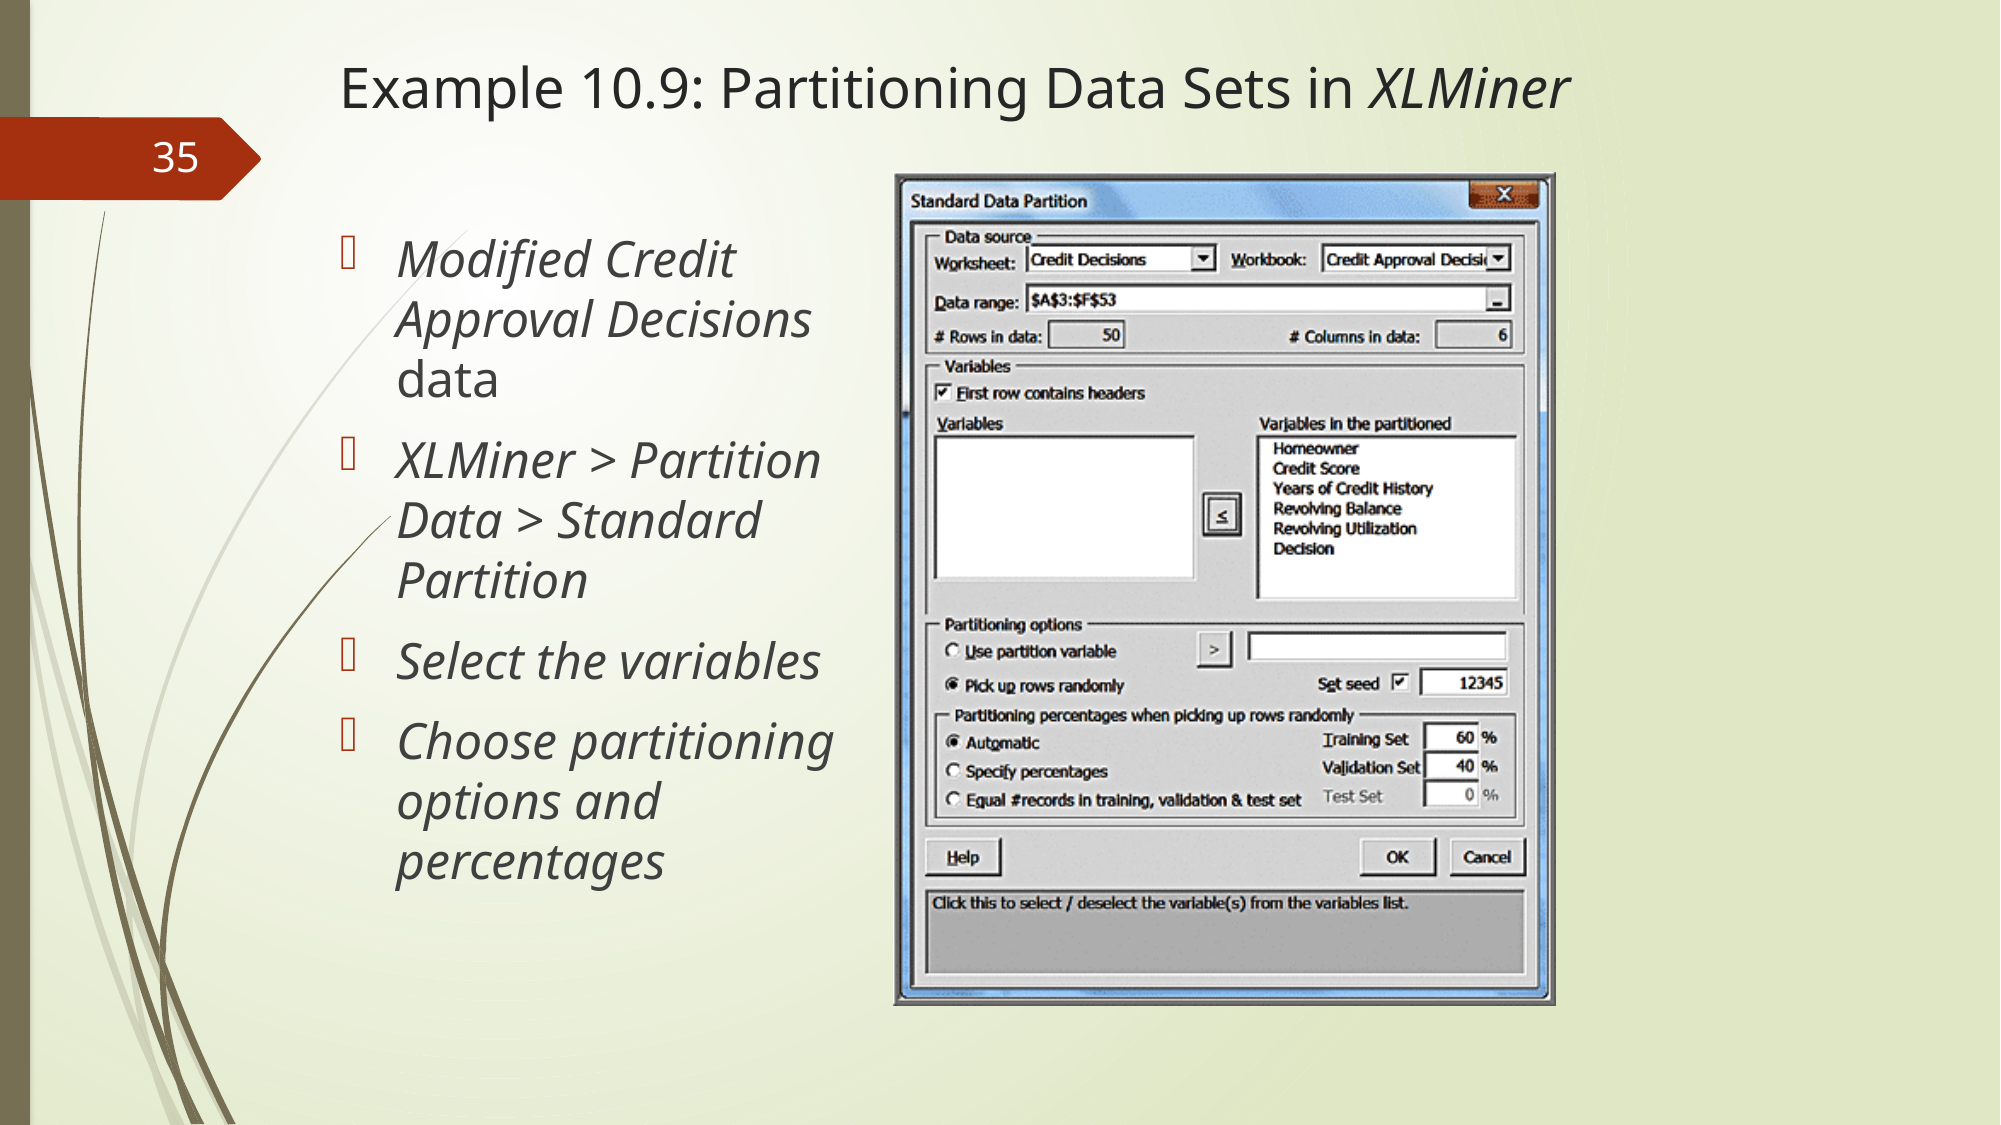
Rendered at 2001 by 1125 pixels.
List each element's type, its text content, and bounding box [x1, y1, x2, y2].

title Example 10.9: Partitioning Data Sets in XLMiner [324, 45, 1675, 175]
picture [893, 172, 1556, 1007]
slide_number 35 [87, 129, 216, 190]
list Modified Credit Approval Decisions data XLMiner > Partition Data > Standard Partition Select the variables Choose partitioning options and percentages [324, 219, 871, 1000]
text_box [375, 326, 449, 392]
